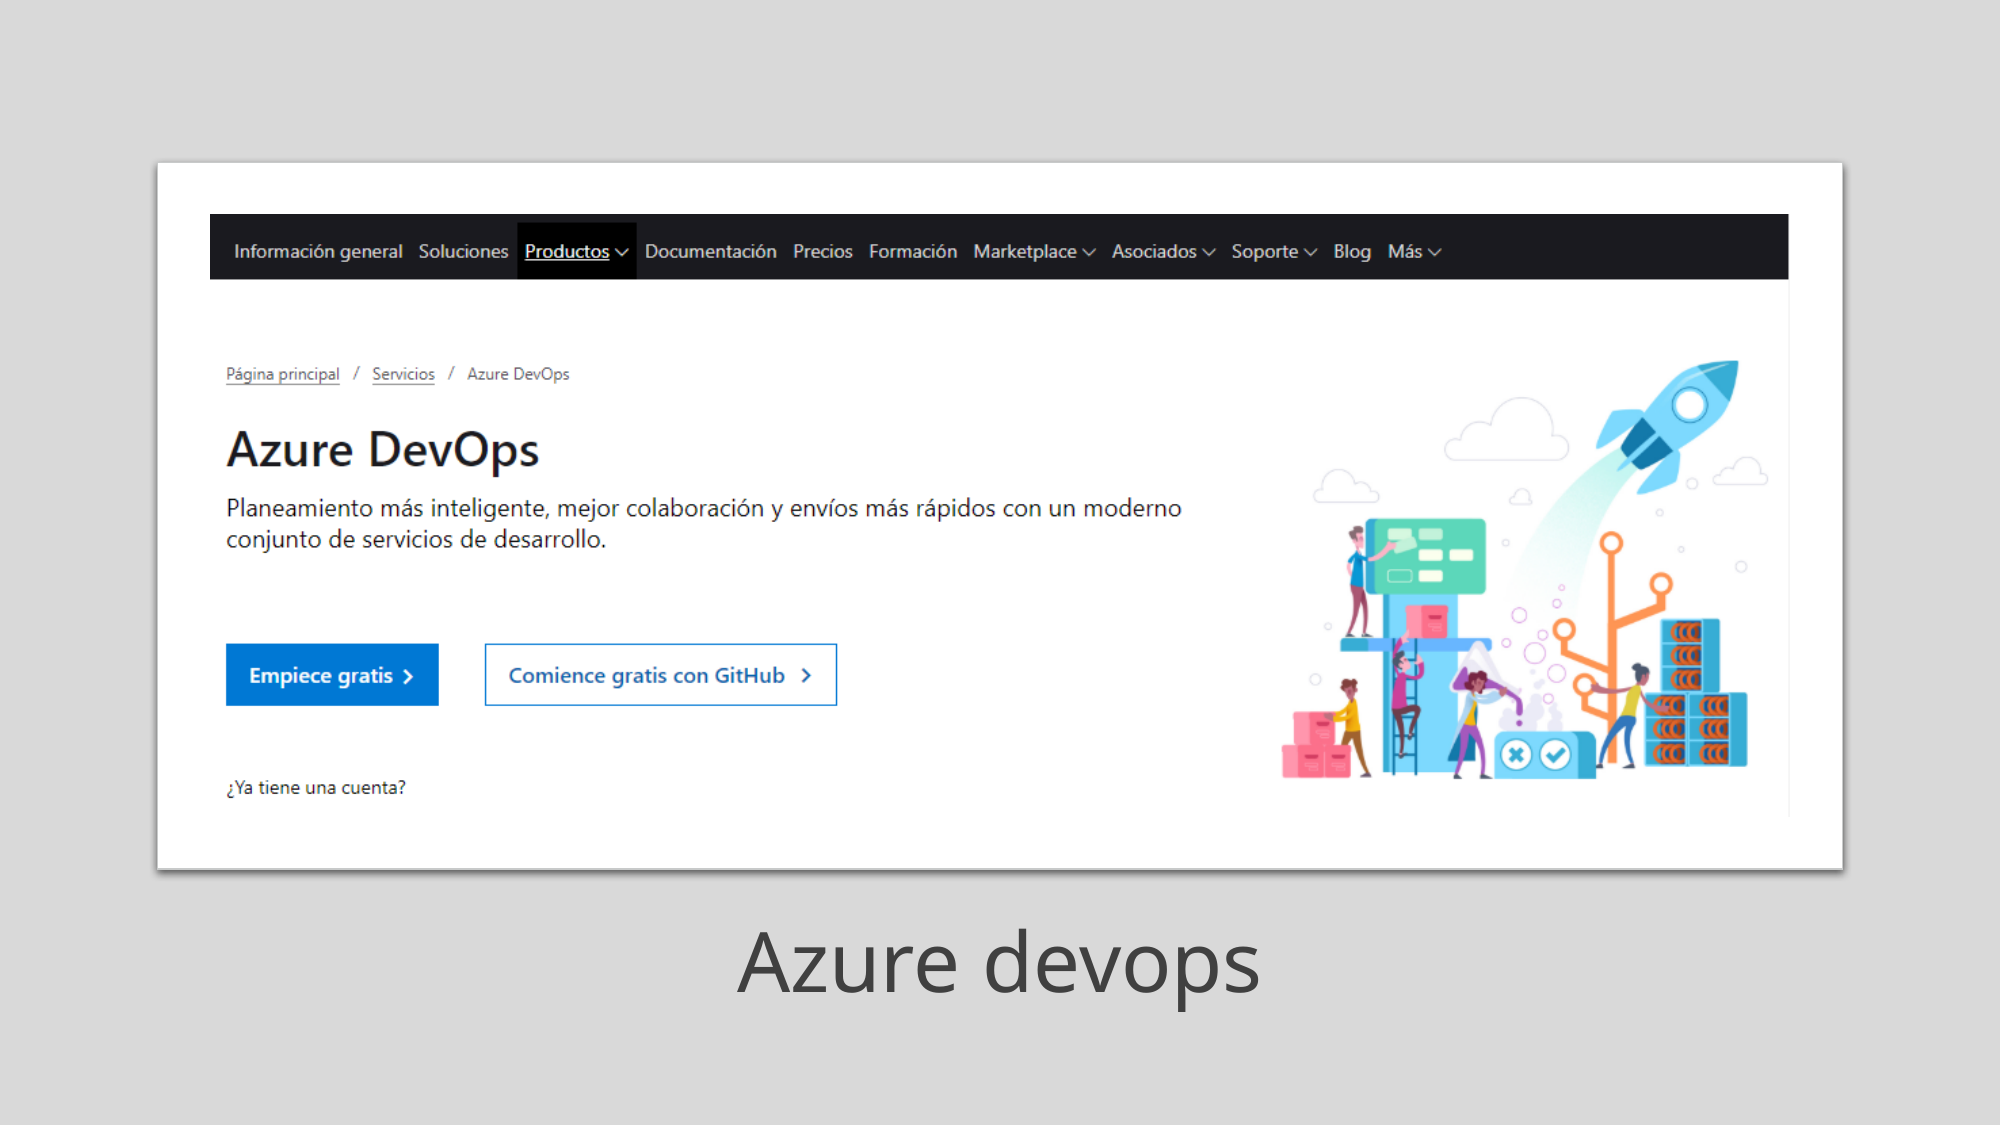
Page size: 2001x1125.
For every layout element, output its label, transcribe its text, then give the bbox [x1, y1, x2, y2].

title Azure devops [157, 889, 1843, 1043]
text_box [156, 161, 1844, 870]
text_box [0, 0, 2000, 1125]
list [210, 214, 1790, 817]
